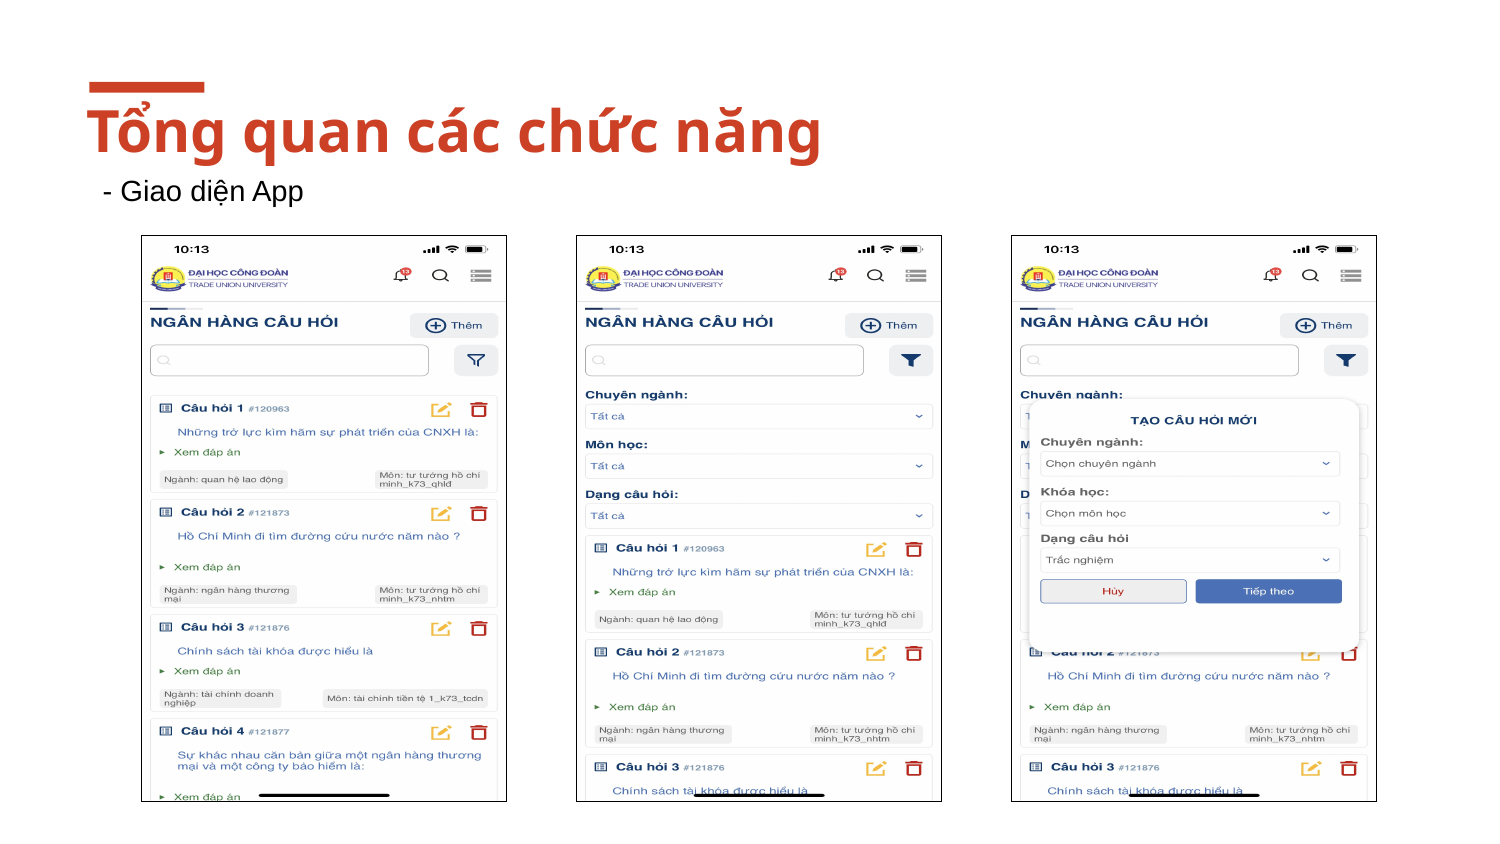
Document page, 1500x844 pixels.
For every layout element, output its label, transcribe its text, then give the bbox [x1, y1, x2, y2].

picture [140, 235, 507, 802]
text_box [69, 774, 307, 829]
text_box - Giao diện App [87, 164, 320, 215]
title Tổng quan các chức năngFT [71, 78, 1005, 165]
picture [576, 235, 942, 802]
picture [1011, 235, 1378, 802]
